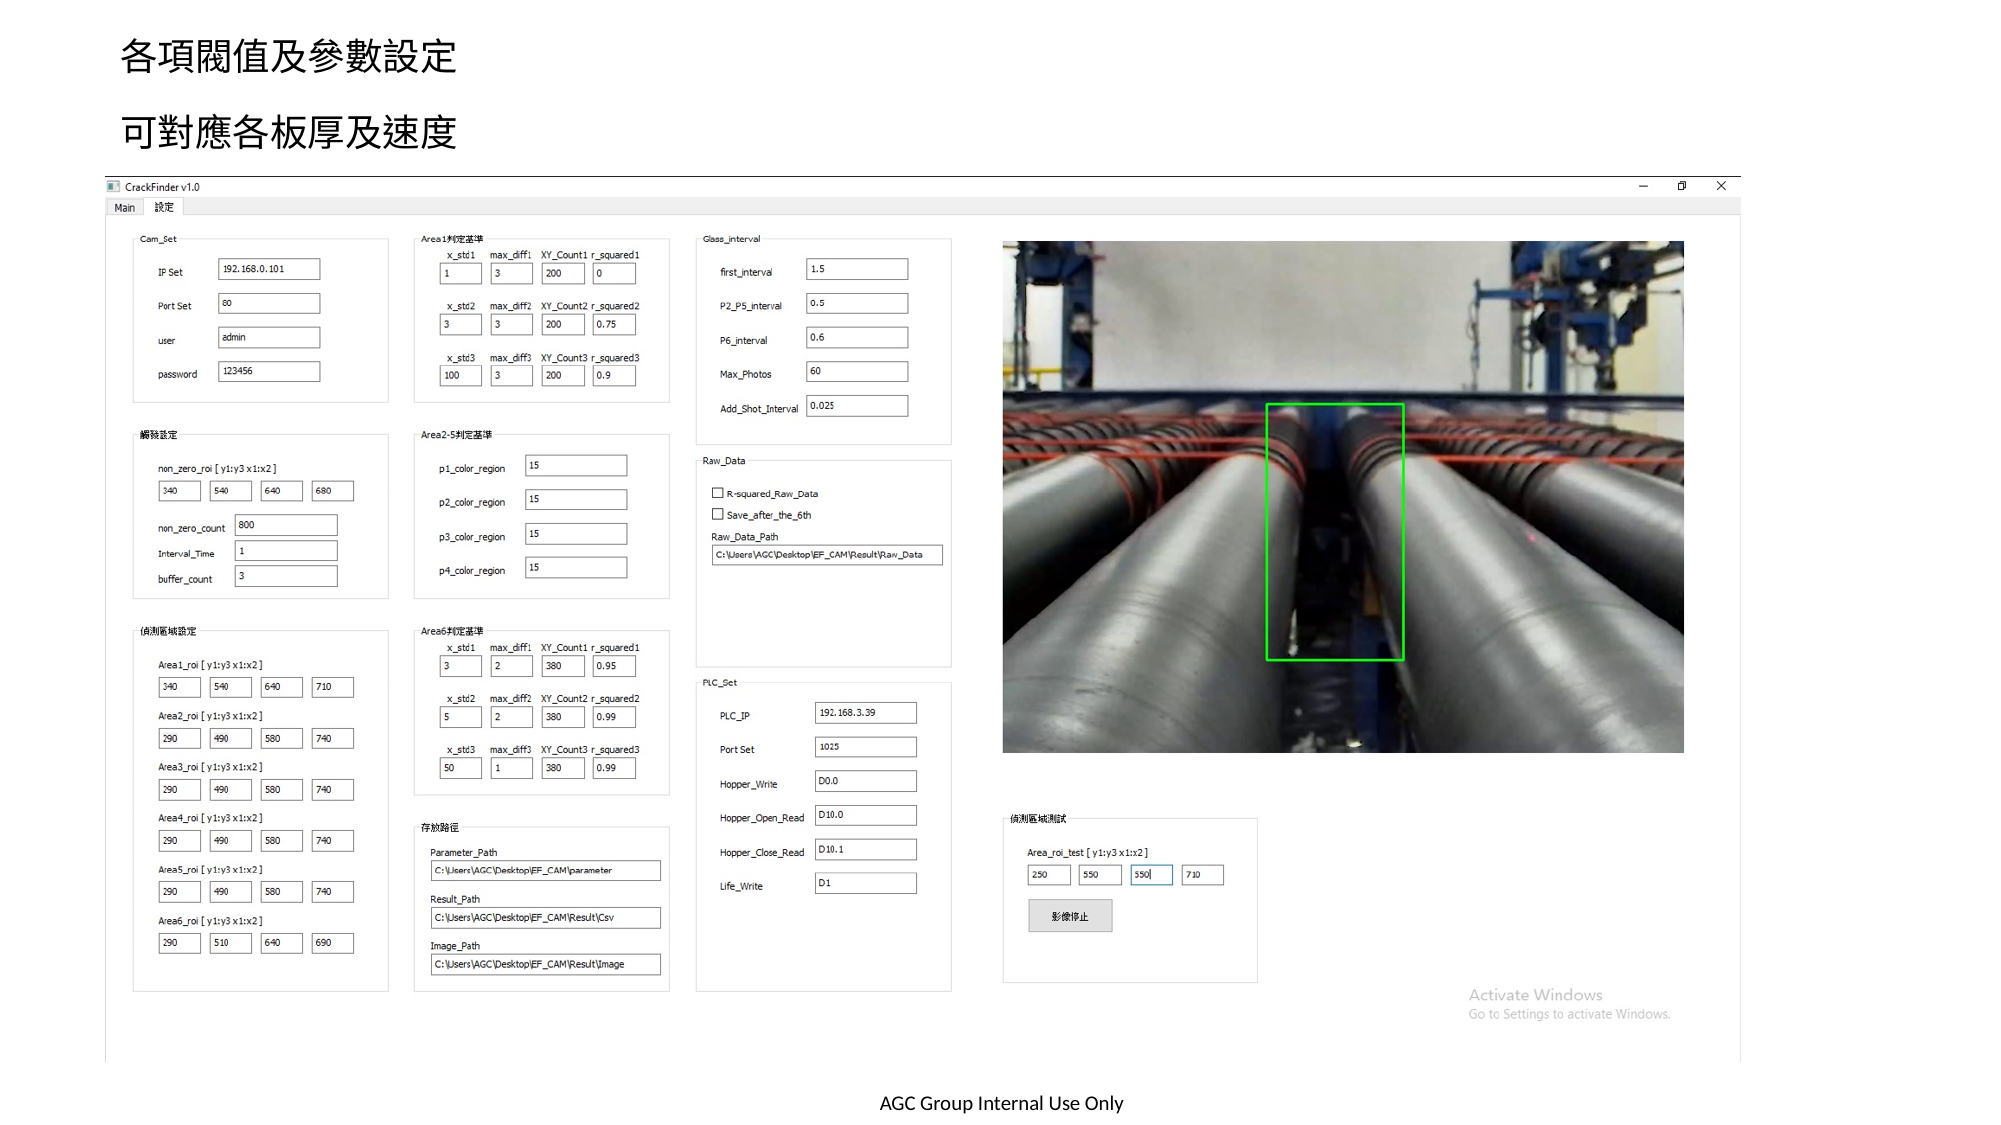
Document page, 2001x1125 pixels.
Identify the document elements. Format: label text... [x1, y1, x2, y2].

text_box 各項閥值及參數設定 [105, 25, 636, 86]
text_box 可對應各板厚及速度 [105, 101, 636, 161]
picture [105, 176, 1741, 1062]
